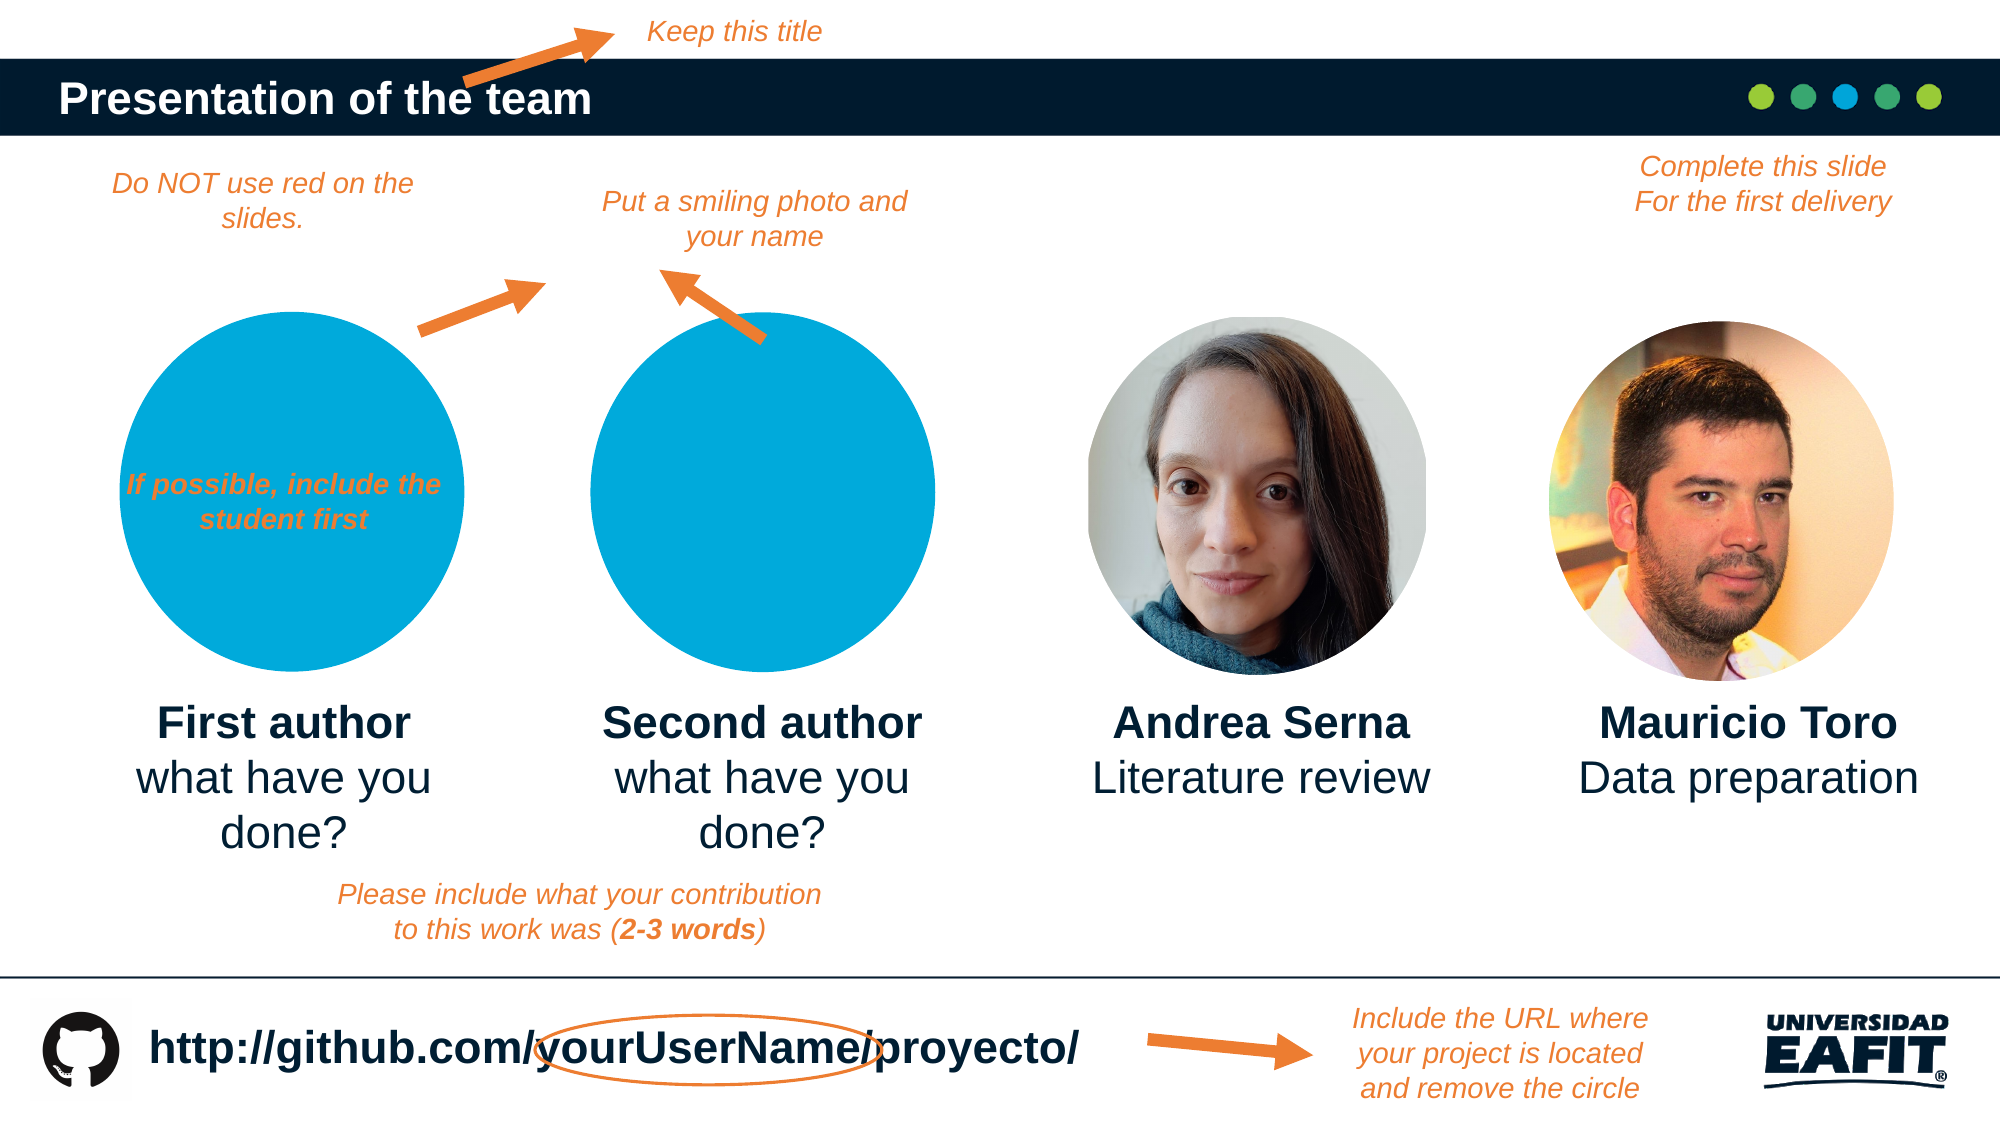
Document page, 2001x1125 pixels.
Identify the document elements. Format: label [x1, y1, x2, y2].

text_box [1484, 269, 1951, 721]
text_box [979, 267, 1535, 704]
picture [0, 0, 2000, 1125]
